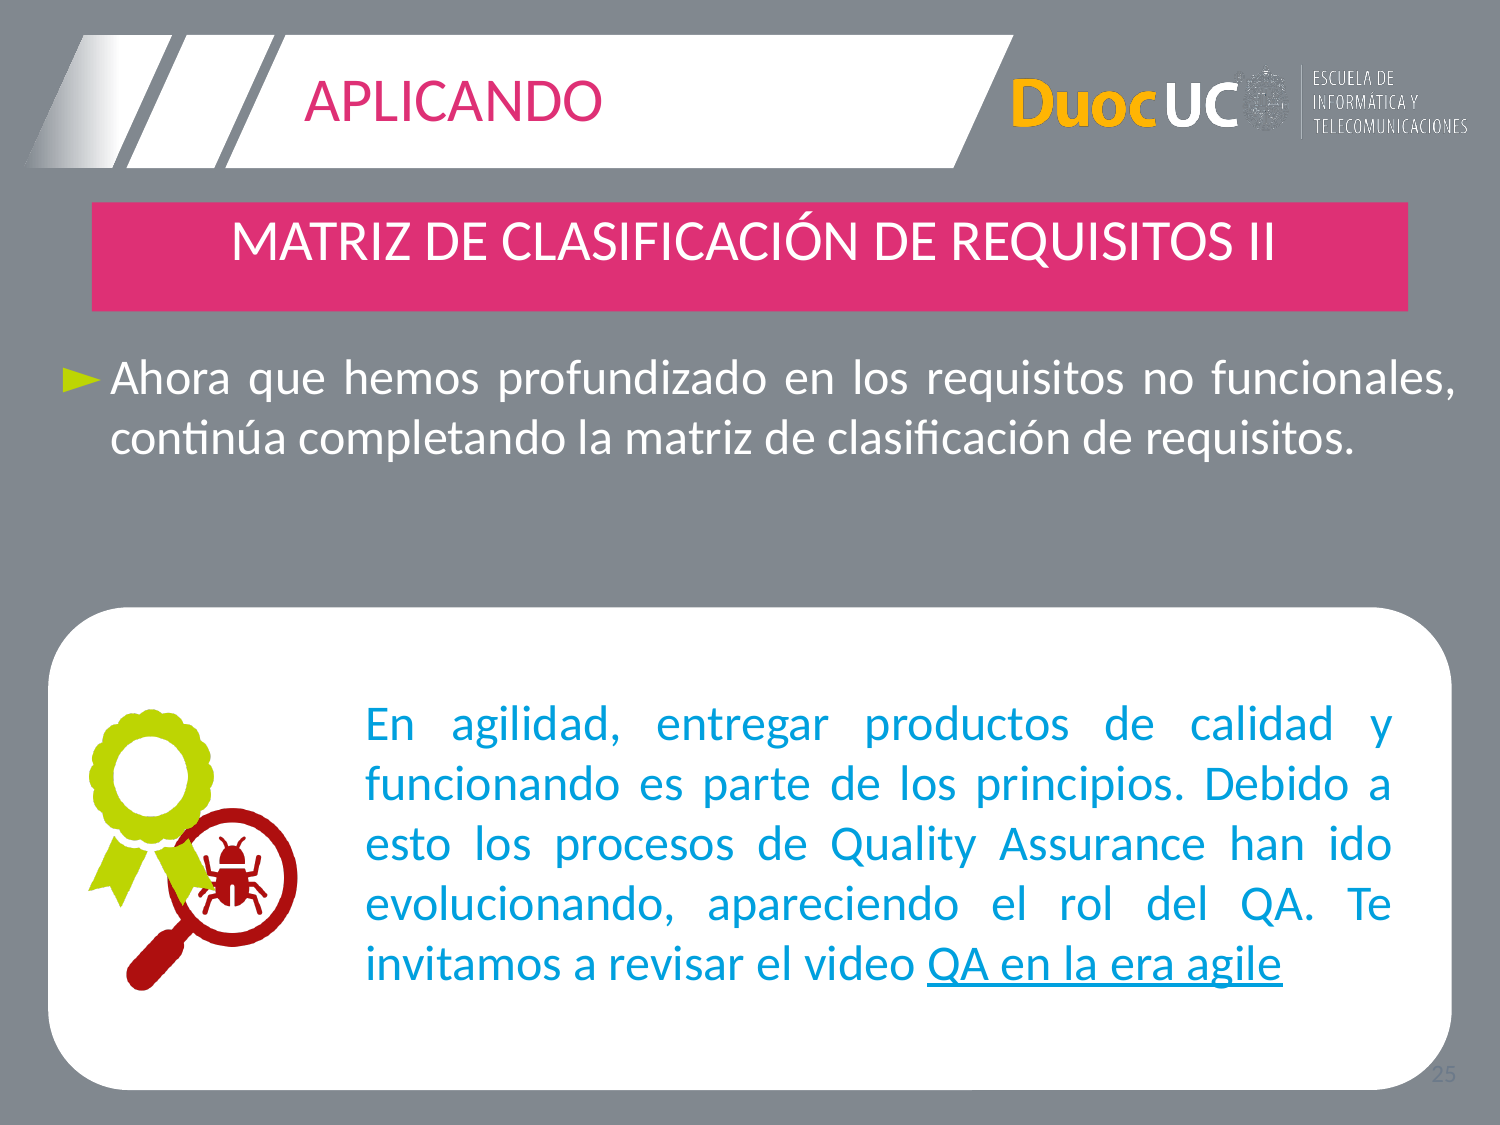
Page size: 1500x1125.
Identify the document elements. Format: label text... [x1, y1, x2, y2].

text_box En agilidad, entregar productos de calidad y funcionando es parte de los principios. Debido a esto los procesos de Quality Assurance han ido evolucionando, apareciendo el rol del QA. Te invitamos a revisar el video QA en la era agile [350, 682, 1409, 1015]
list MATRIZ DE CLASIFICACIÓN DE REQUISITOS II [91, 202, 1409, 312]
text_box [46, 666, 1454, 1093]
picture [47, 697, 315, 1011]
text_box Ahora que hemos profundizado en los requisitos no funcionales, continúa completando la matriz de clasificación de requisitos. [48, 337, 1472, 666]
picture [1013, 64, 1467, 140]
title APLICANDO [289, 34, 993, 169]
slide_number 25 [1134, 1042, 1472, 1103]
